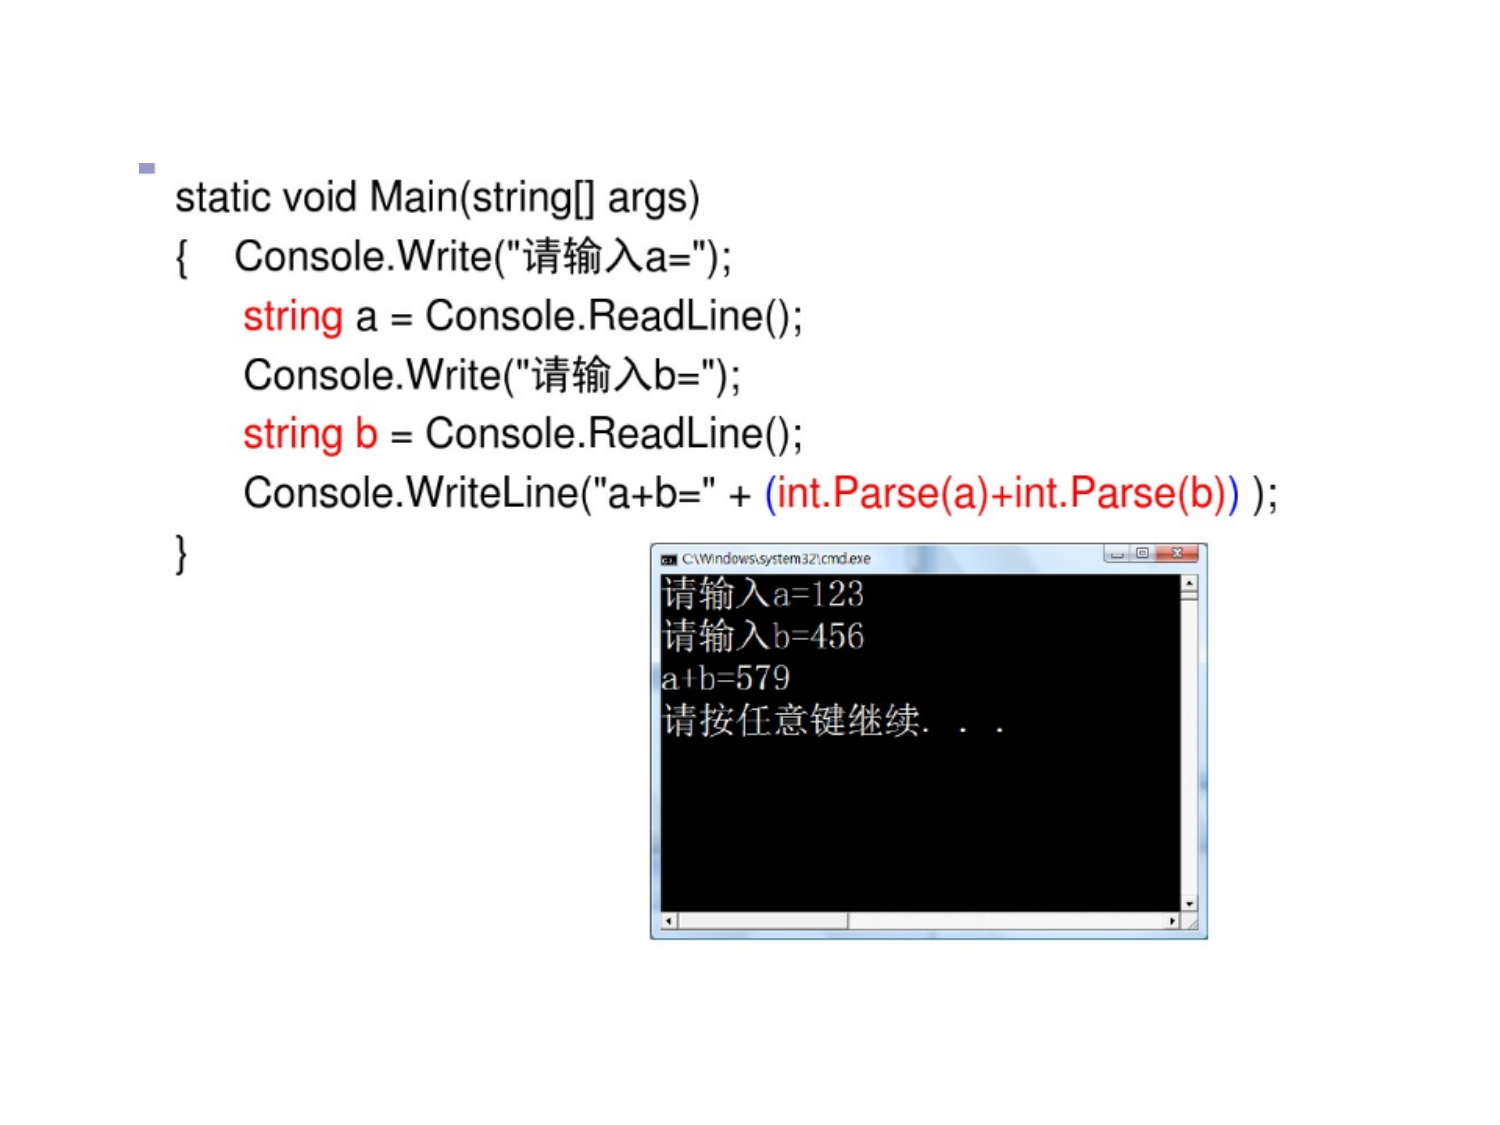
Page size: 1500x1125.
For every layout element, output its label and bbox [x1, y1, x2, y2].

picture [139, 162, 1361, 962]
